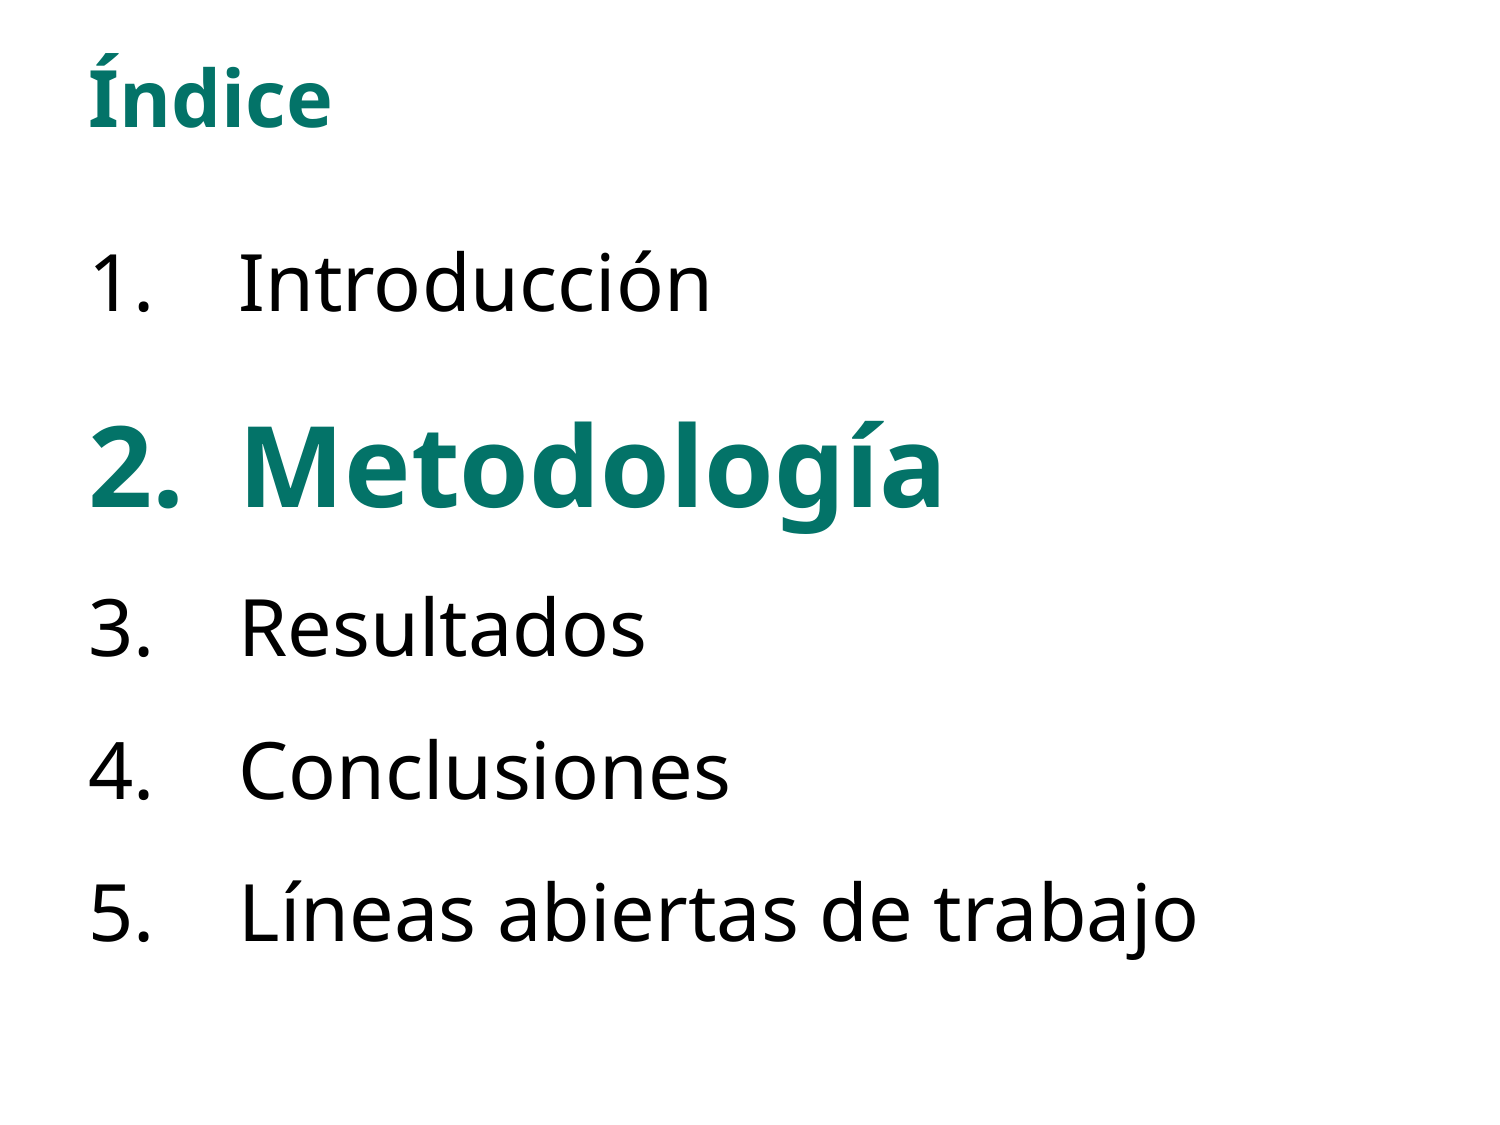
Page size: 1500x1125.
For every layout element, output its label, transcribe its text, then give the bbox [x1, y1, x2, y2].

text_box Índice Introducción Metodología Resultados Conclusiones Líneas abiertas de trabajo [0, 0, 1310, 1070]
